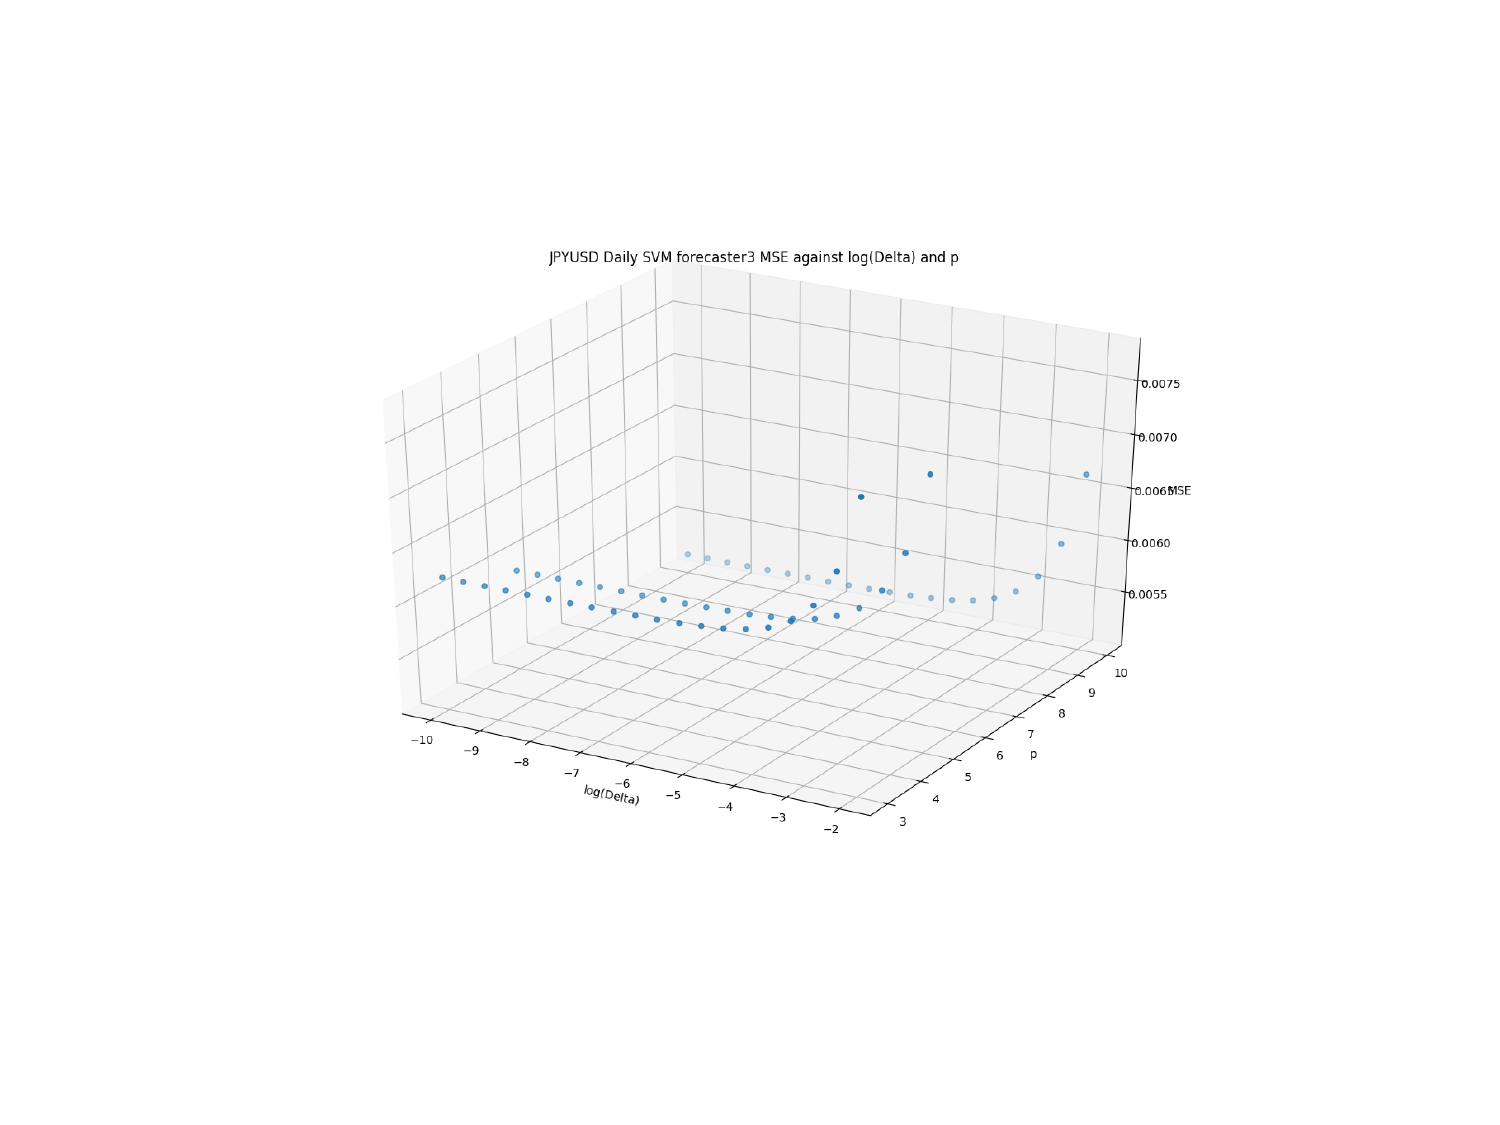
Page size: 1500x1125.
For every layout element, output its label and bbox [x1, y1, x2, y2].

picture [119, 119, 1358, 946]
